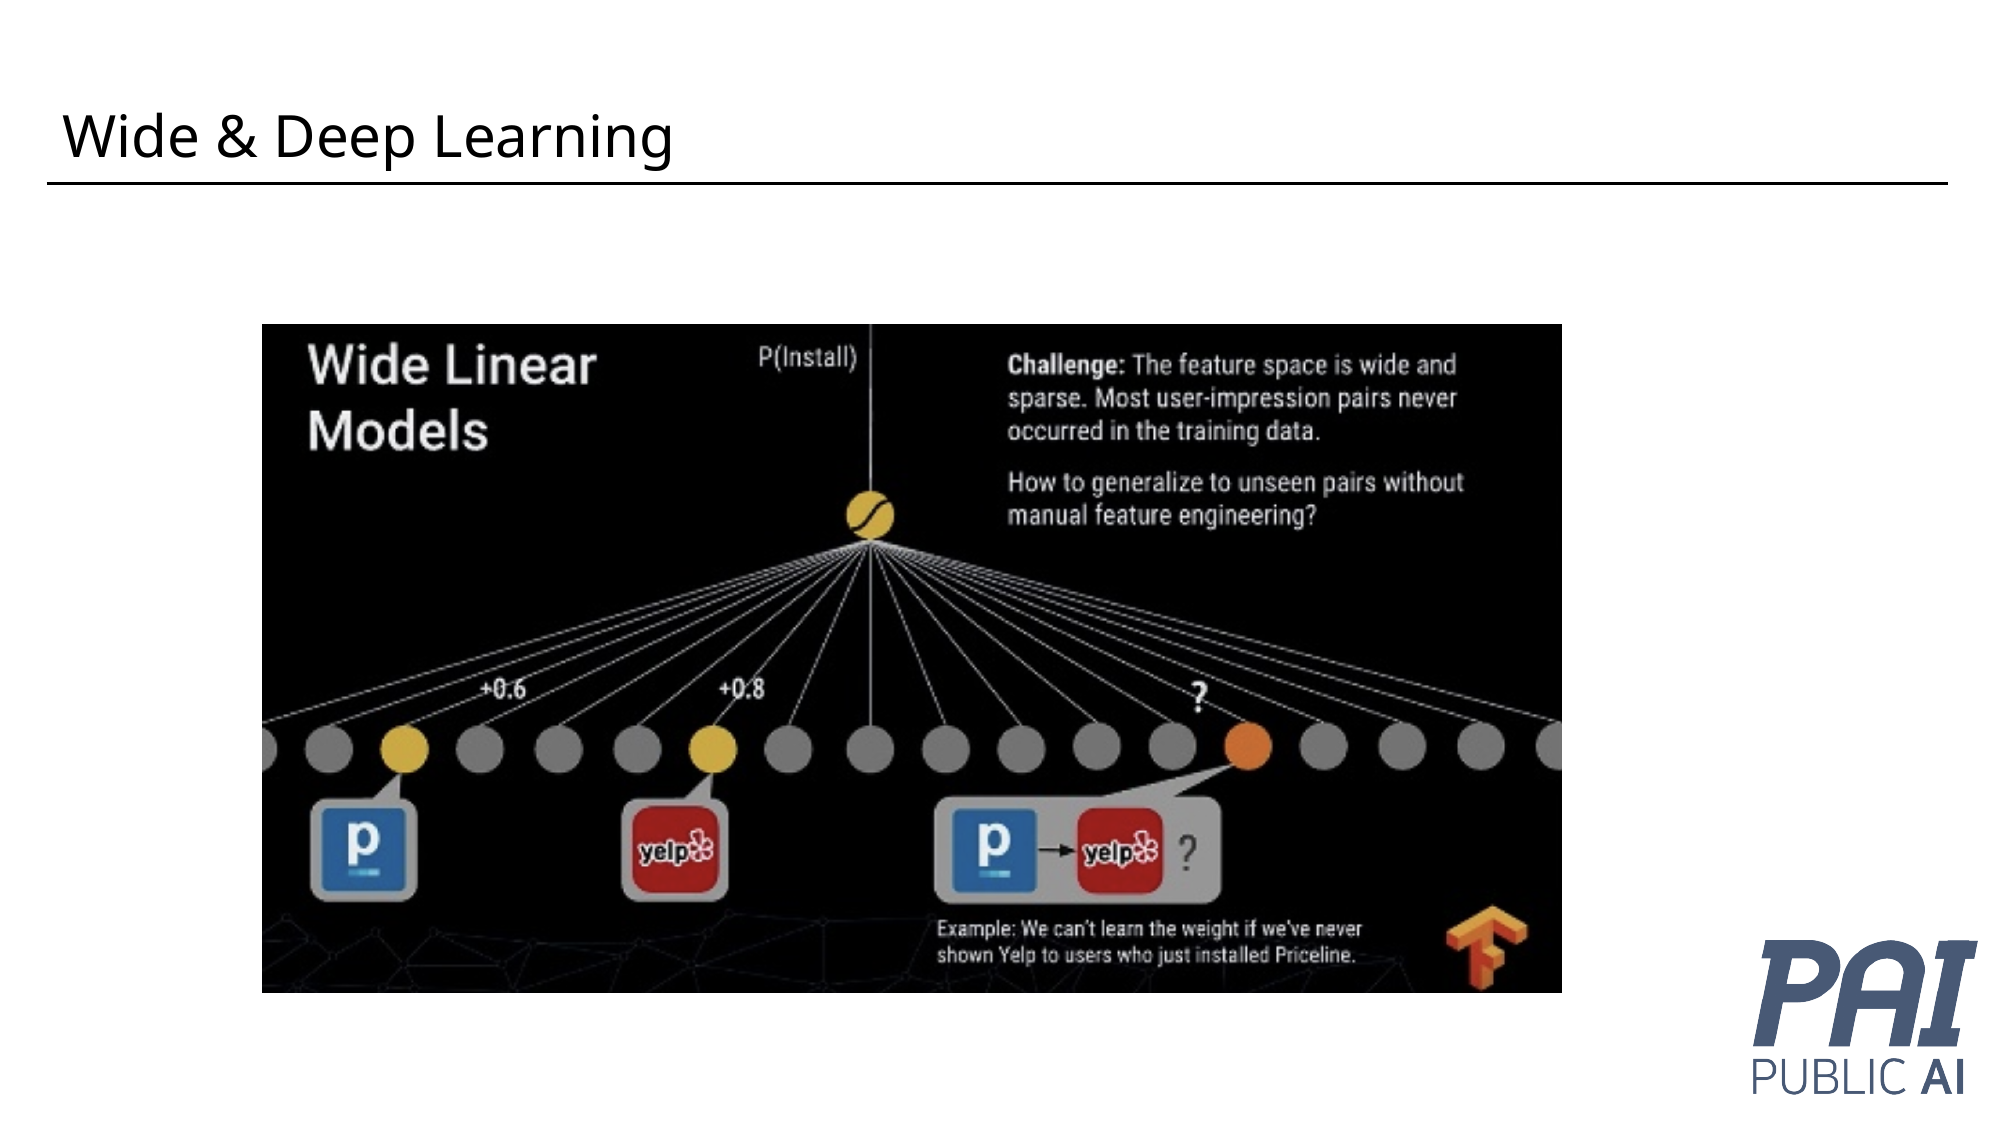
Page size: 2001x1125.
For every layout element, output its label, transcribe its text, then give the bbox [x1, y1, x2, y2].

title Wide & Deep Learning [47, 58, 1773, 178]
picture [1749, 940, 1978, 1105]
picture [262, 324, 1562, 993]
